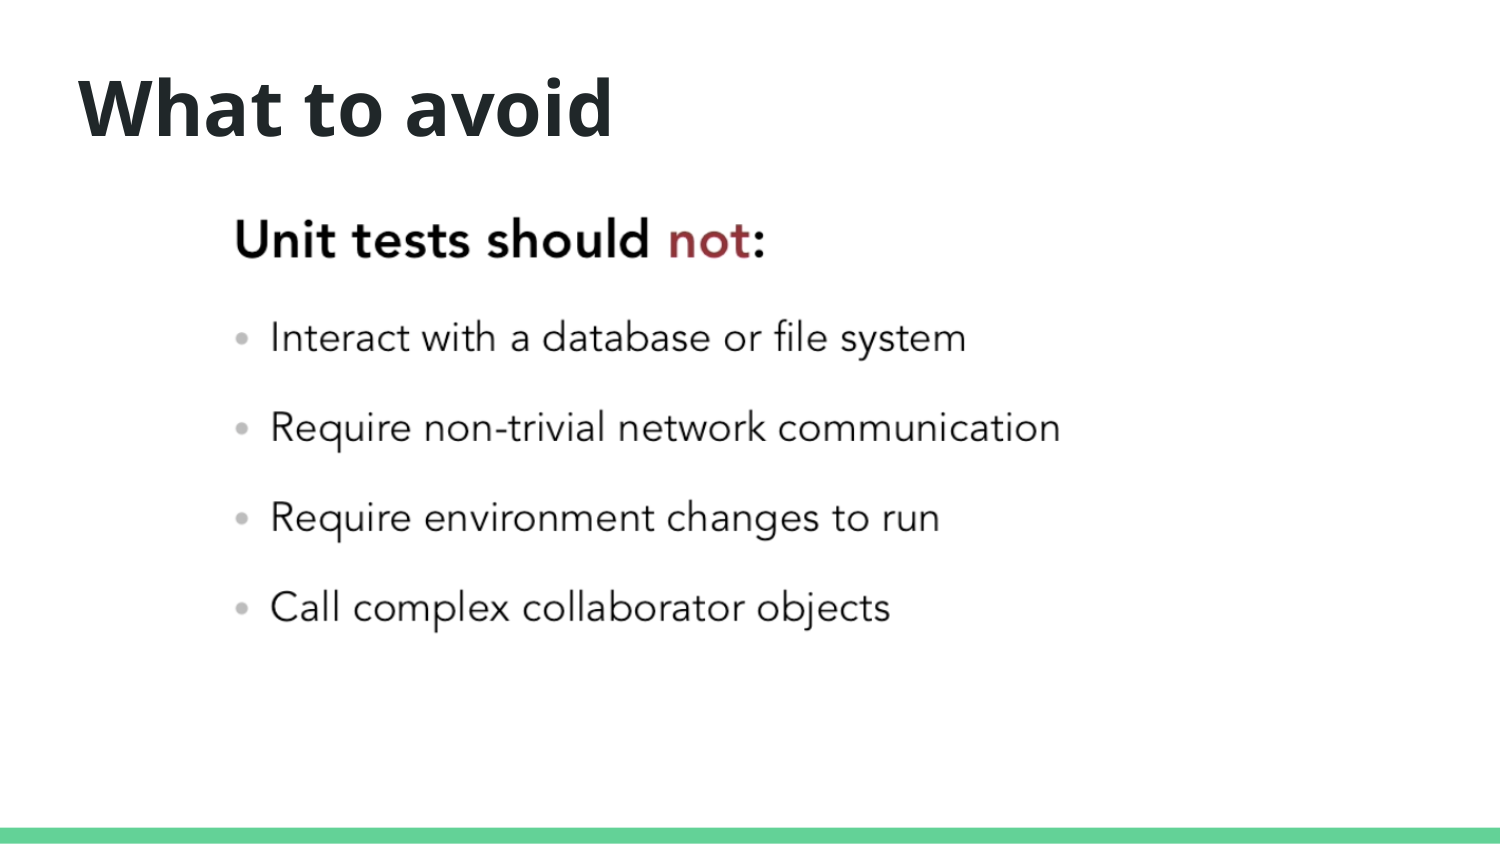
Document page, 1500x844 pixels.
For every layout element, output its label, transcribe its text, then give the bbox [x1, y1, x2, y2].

picture [203, 183, 1095, 681]
title What to avoid [63, 44, 1462, 139]
